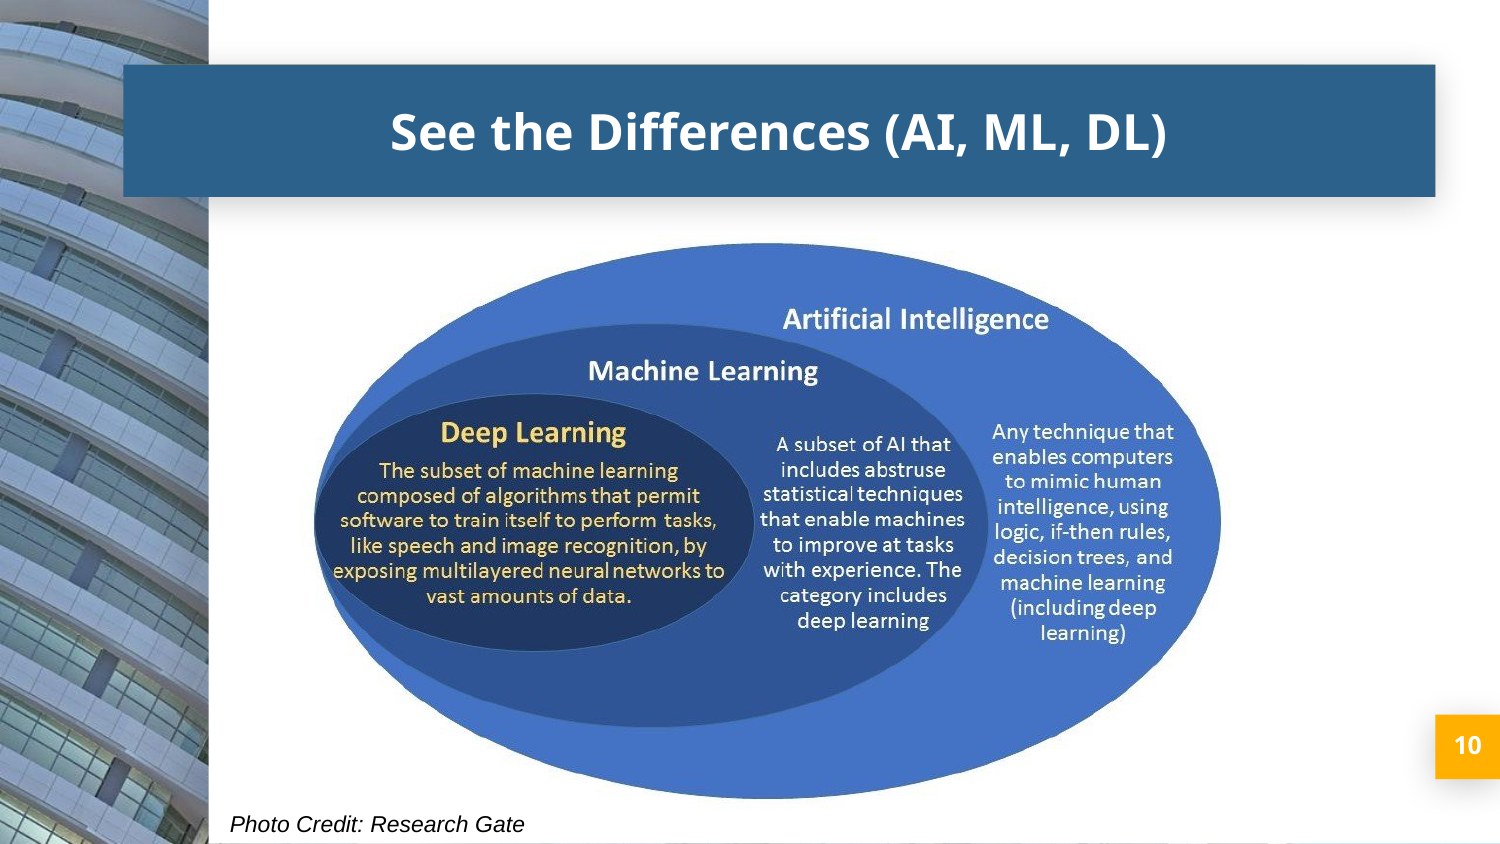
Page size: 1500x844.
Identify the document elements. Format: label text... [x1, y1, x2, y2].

picture [0, 0, 208, 844]
slide_number 10 [1435, 714, 1500, 780]
picture [299, 234, 1232, 809]
text_box Photo Credit: Research Gate [214, 802, 571, 844]
title See the Differences (AI, ML, DL) [123, 64, 1436, 197]
